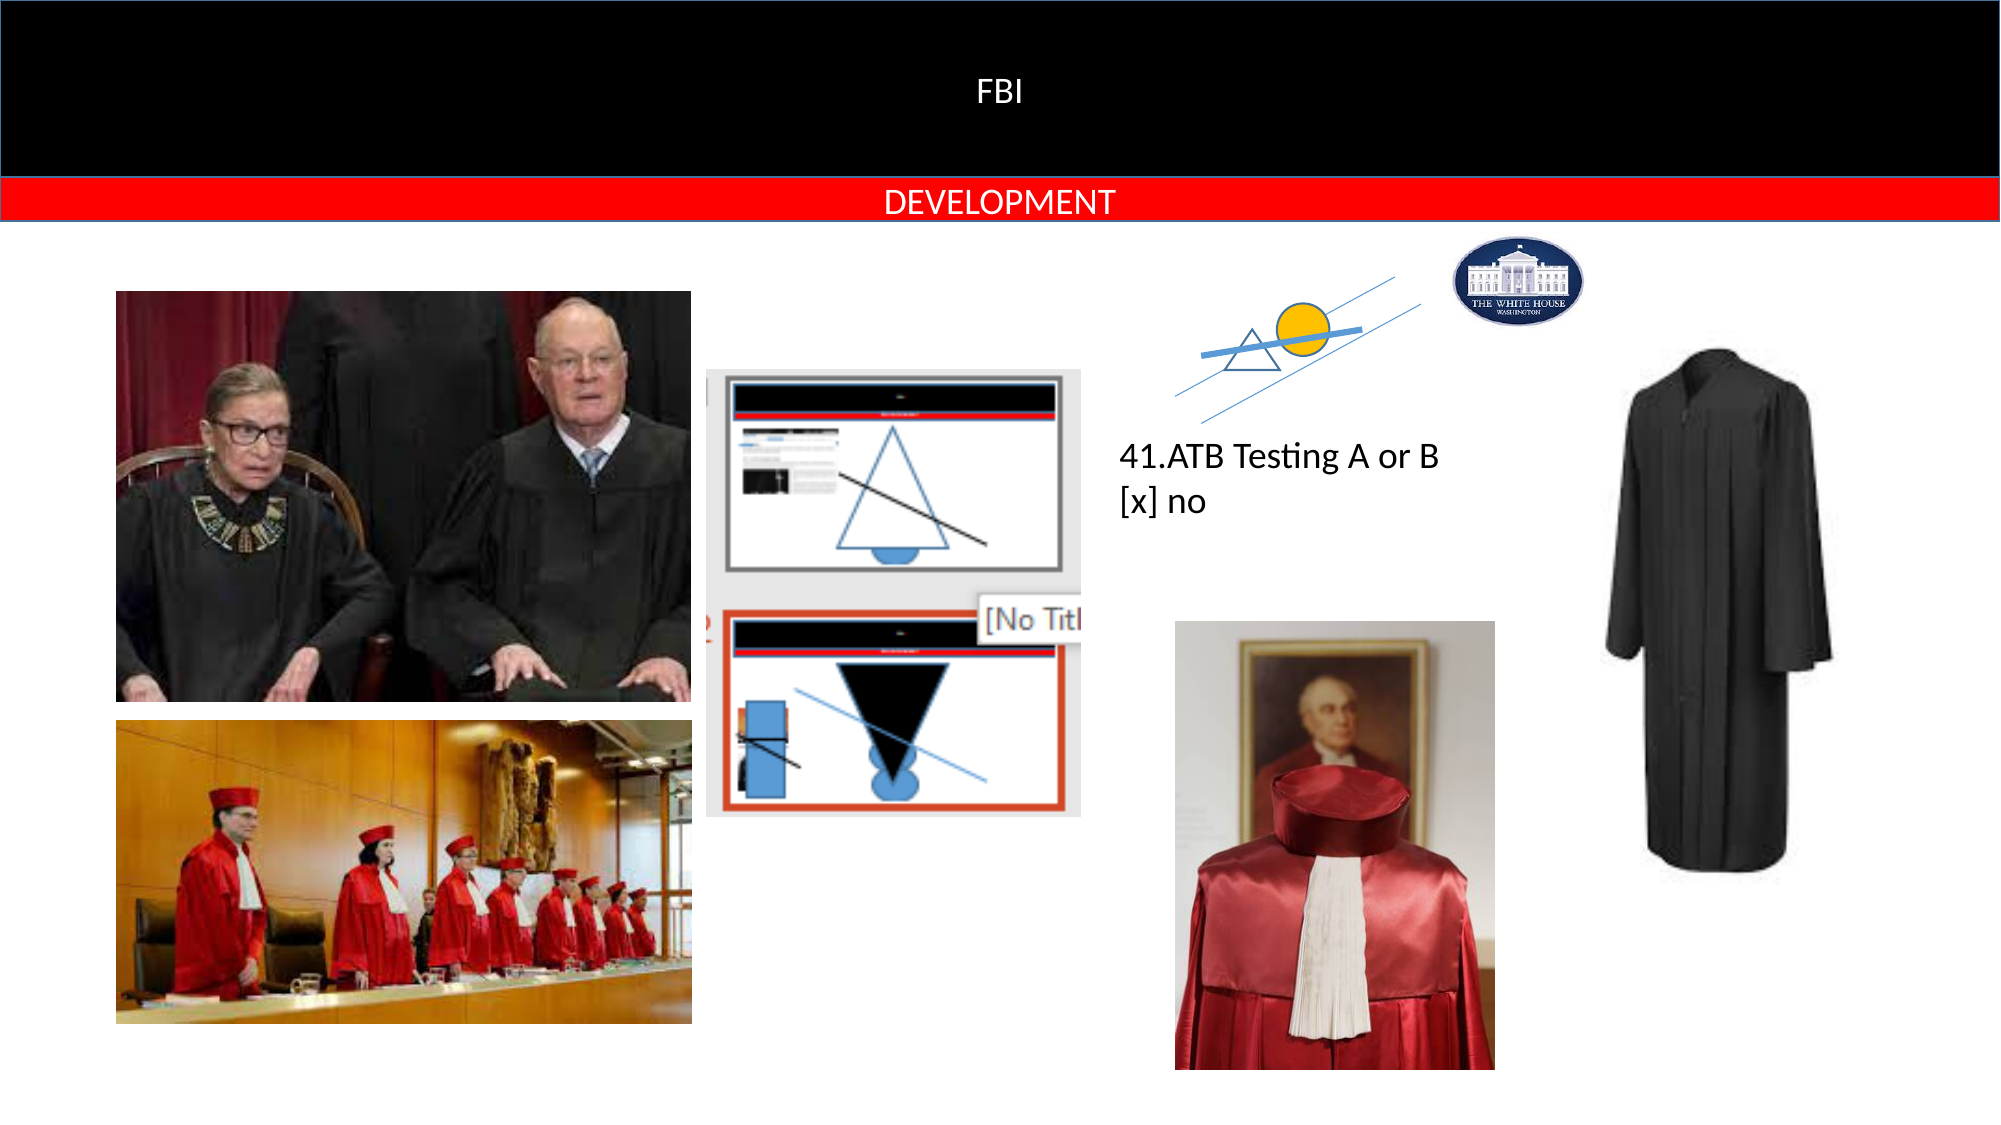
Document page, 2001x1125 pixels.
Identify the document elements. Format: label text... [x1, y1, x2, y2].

picture [706, 369, 1081, 817]
text_box 41.ATB Testing A or B [x] no [1104, 423, 1442, 529]
picture [1174, 232, 2000, 1070]
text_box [1201, 329, 1363, 356]
text_box DEVELOPMENT [0, 176, 2000, 222]
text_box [1174, 276, 1395, 397]
text_box FBI [0, 0, 2000, 176]
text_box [1201, 304, 1422, 424]
picture [116, 291, 691, 702]
picture [116, 720, 692, 1024]
